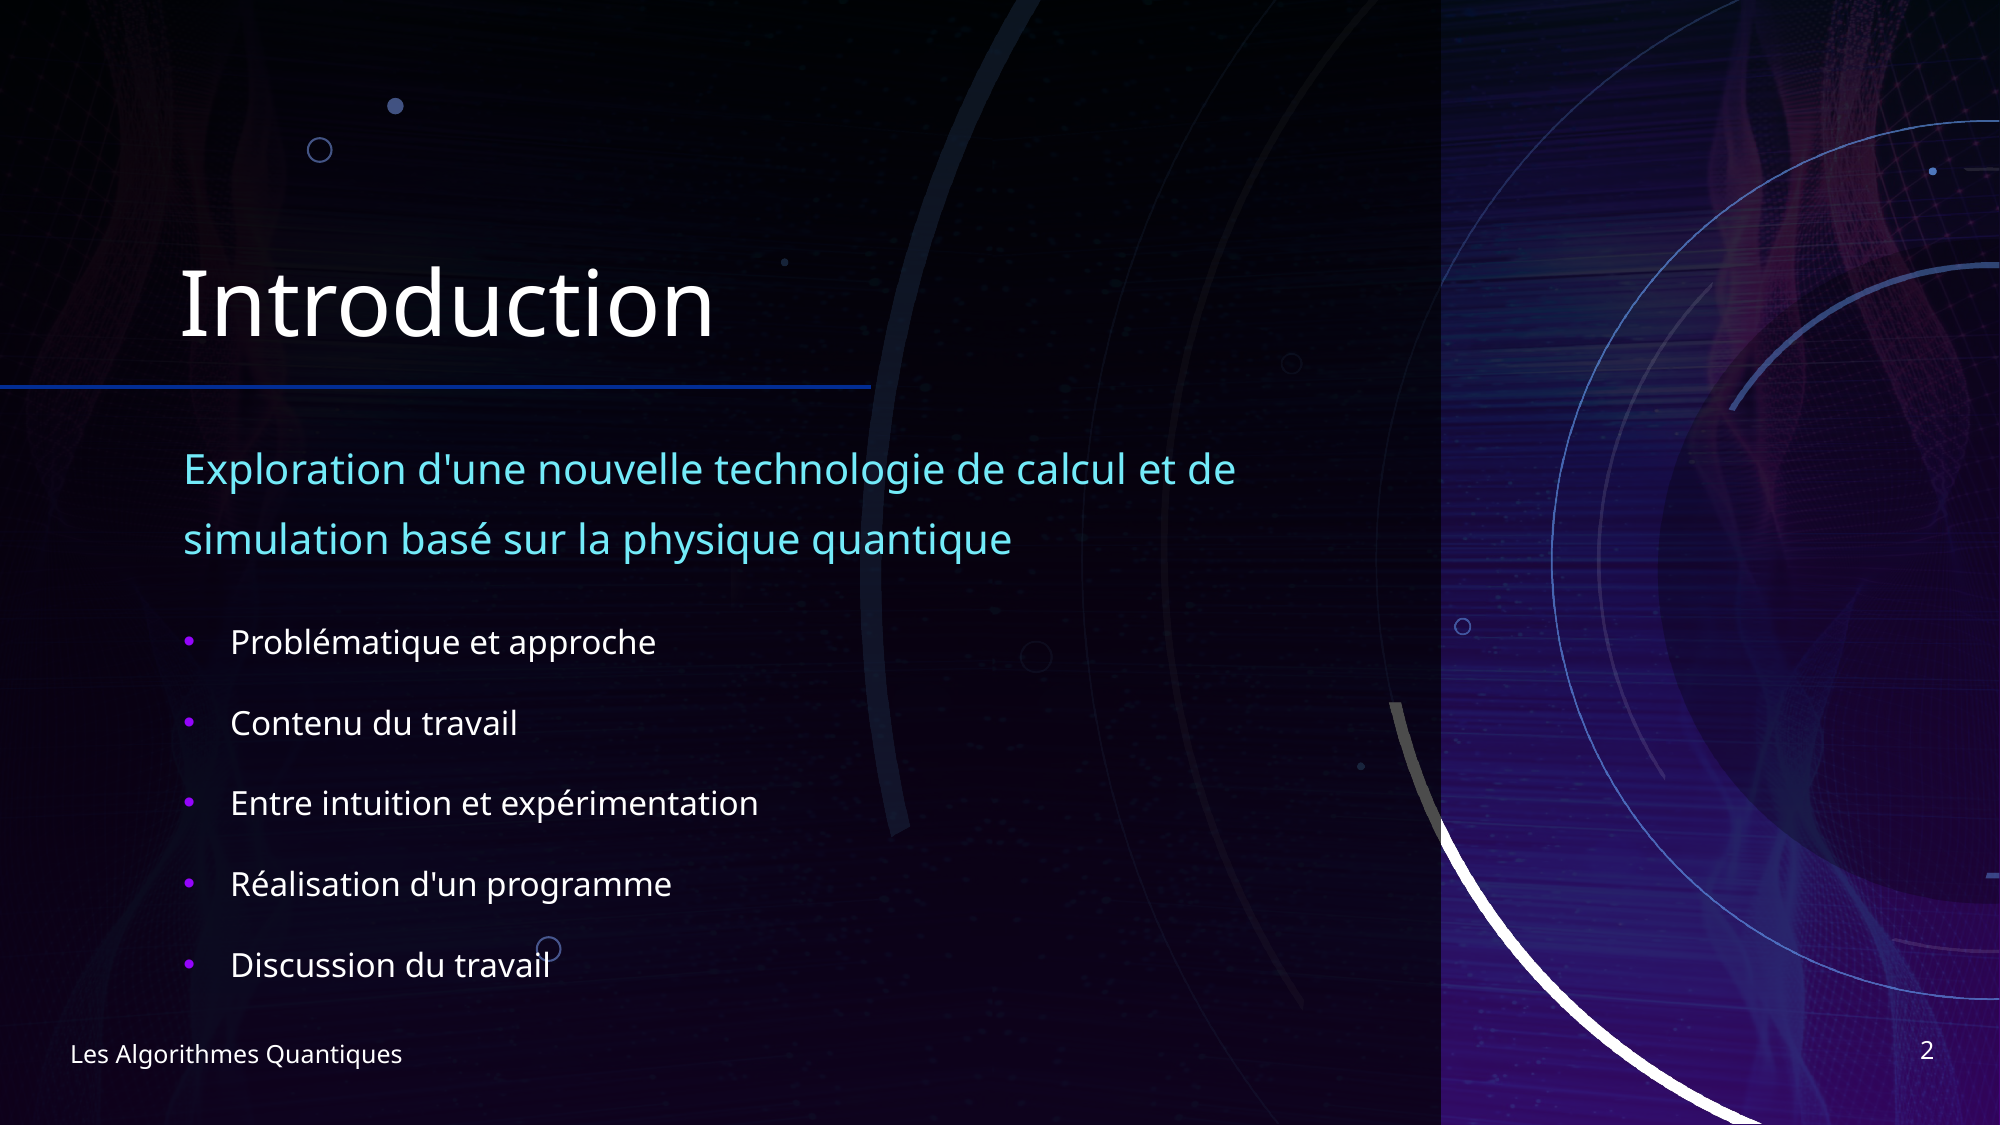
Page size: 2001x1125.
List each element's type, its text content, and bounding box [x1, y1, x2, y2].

picture [730, 0, 2000, 1124]
footer Les Algorithmes Quantiques [55, 1023, 731, 1084]
list Problématique et approche Contenu du travail Entre intuition et expérimentation Réalisation d'un programme Discussion du travail [168, 593, 1299, 962]
list Exploration d'une nouvelle technologie de calcul et de simulation basé sur la physique quantique [168, 415, 1299, 573]
title Introduction [164, 172, 1299, 364]
slide_number 2 [1499, 1021, 1950, 1082]
